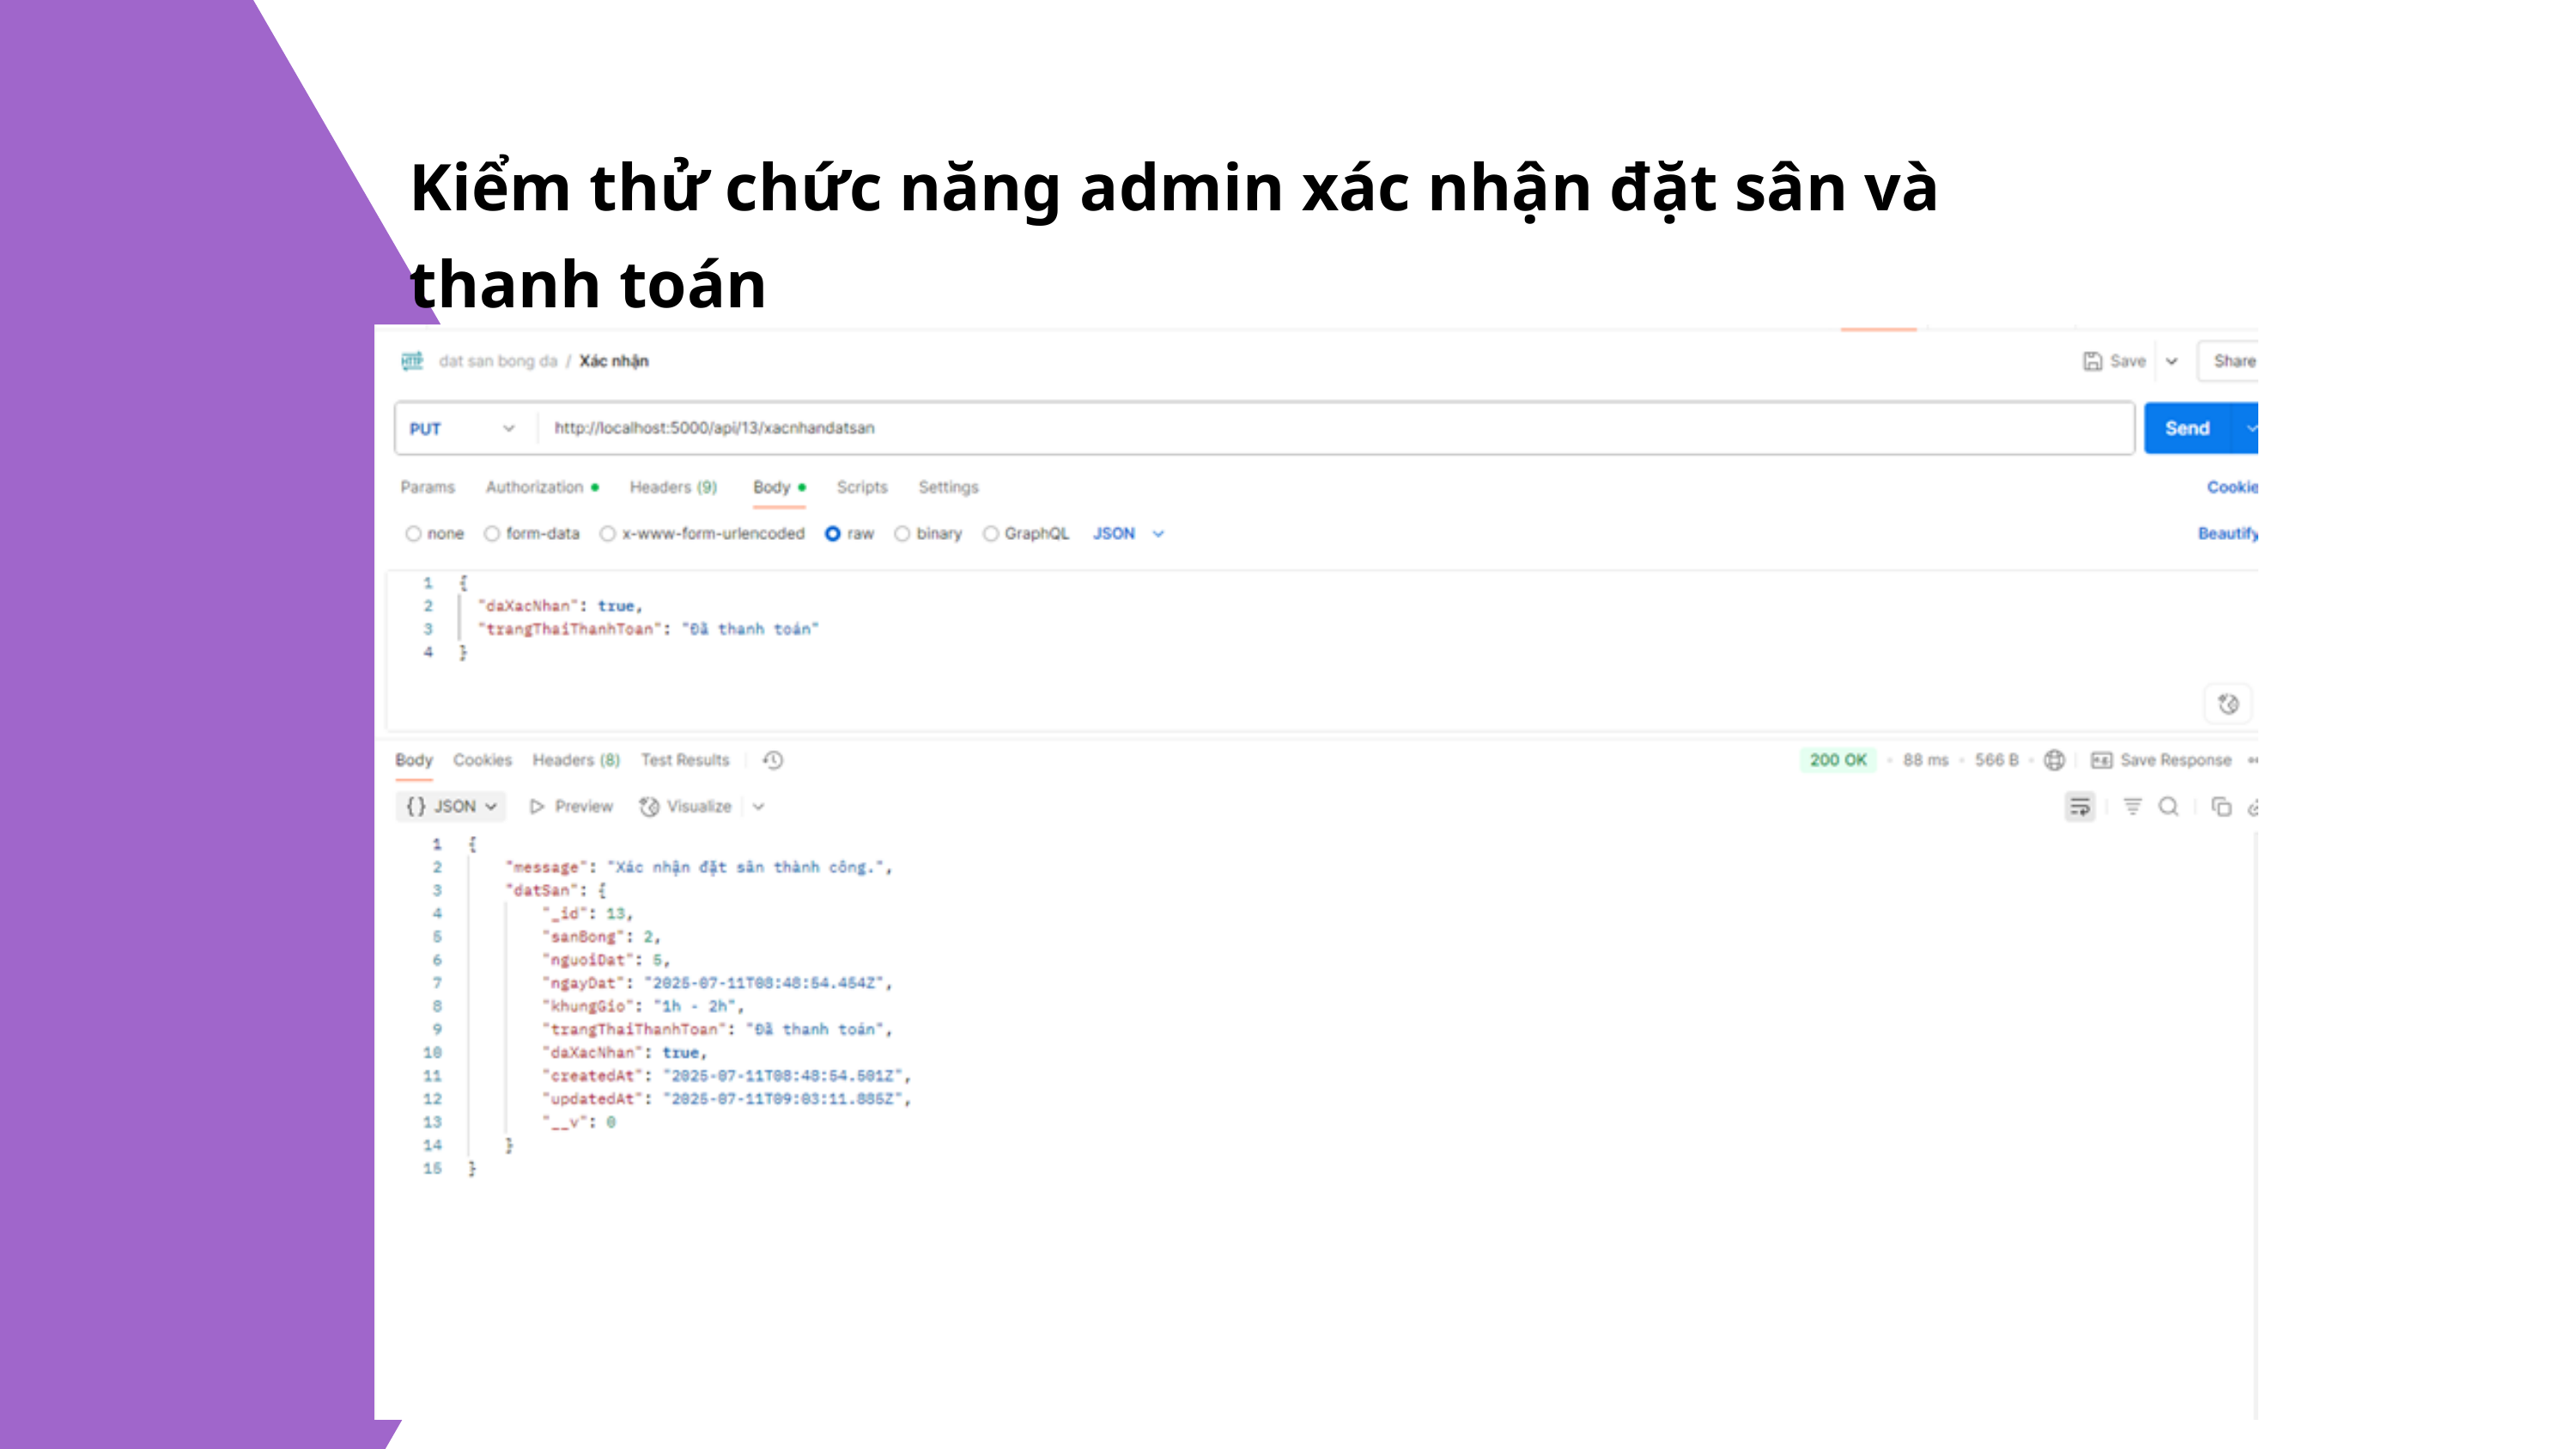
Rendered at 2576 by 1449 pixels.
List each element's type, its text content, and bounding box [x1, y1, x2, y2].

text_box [0, 0, 738, 1449]
text_box Kiểm thử chức năng admin xác nhận đặt sân và thanh toán [742, 127, 2068, 321]
text_box [742, 608, 754, 679]
text_box [742, 324, 2258, 1420]
